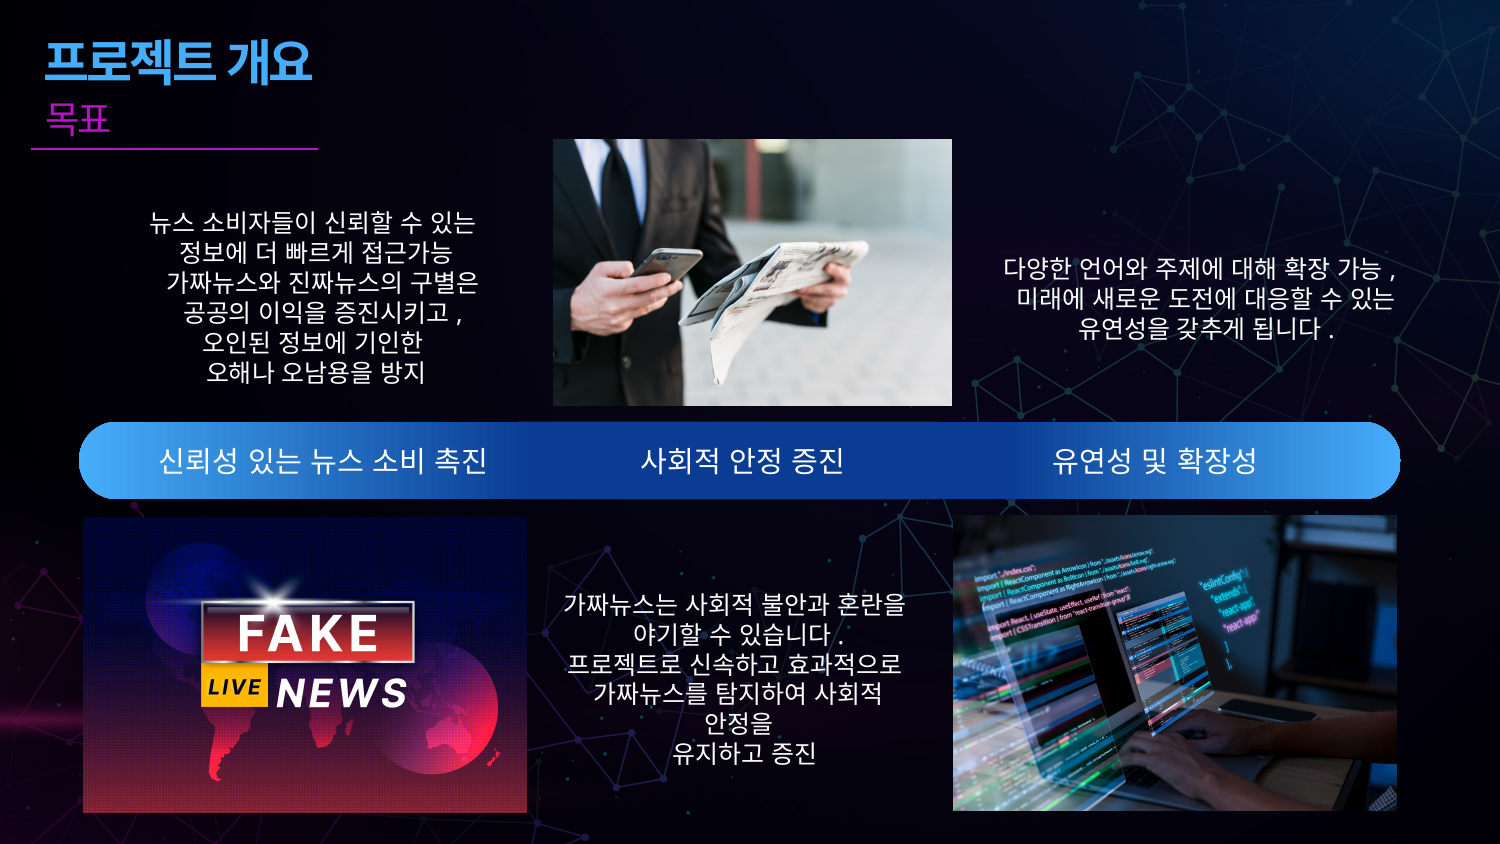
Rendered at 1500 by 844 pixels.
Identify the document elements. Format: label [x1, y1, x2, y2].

picture [0, 0, 1500, 844]
text_box [78, 421, 1401, 500]
